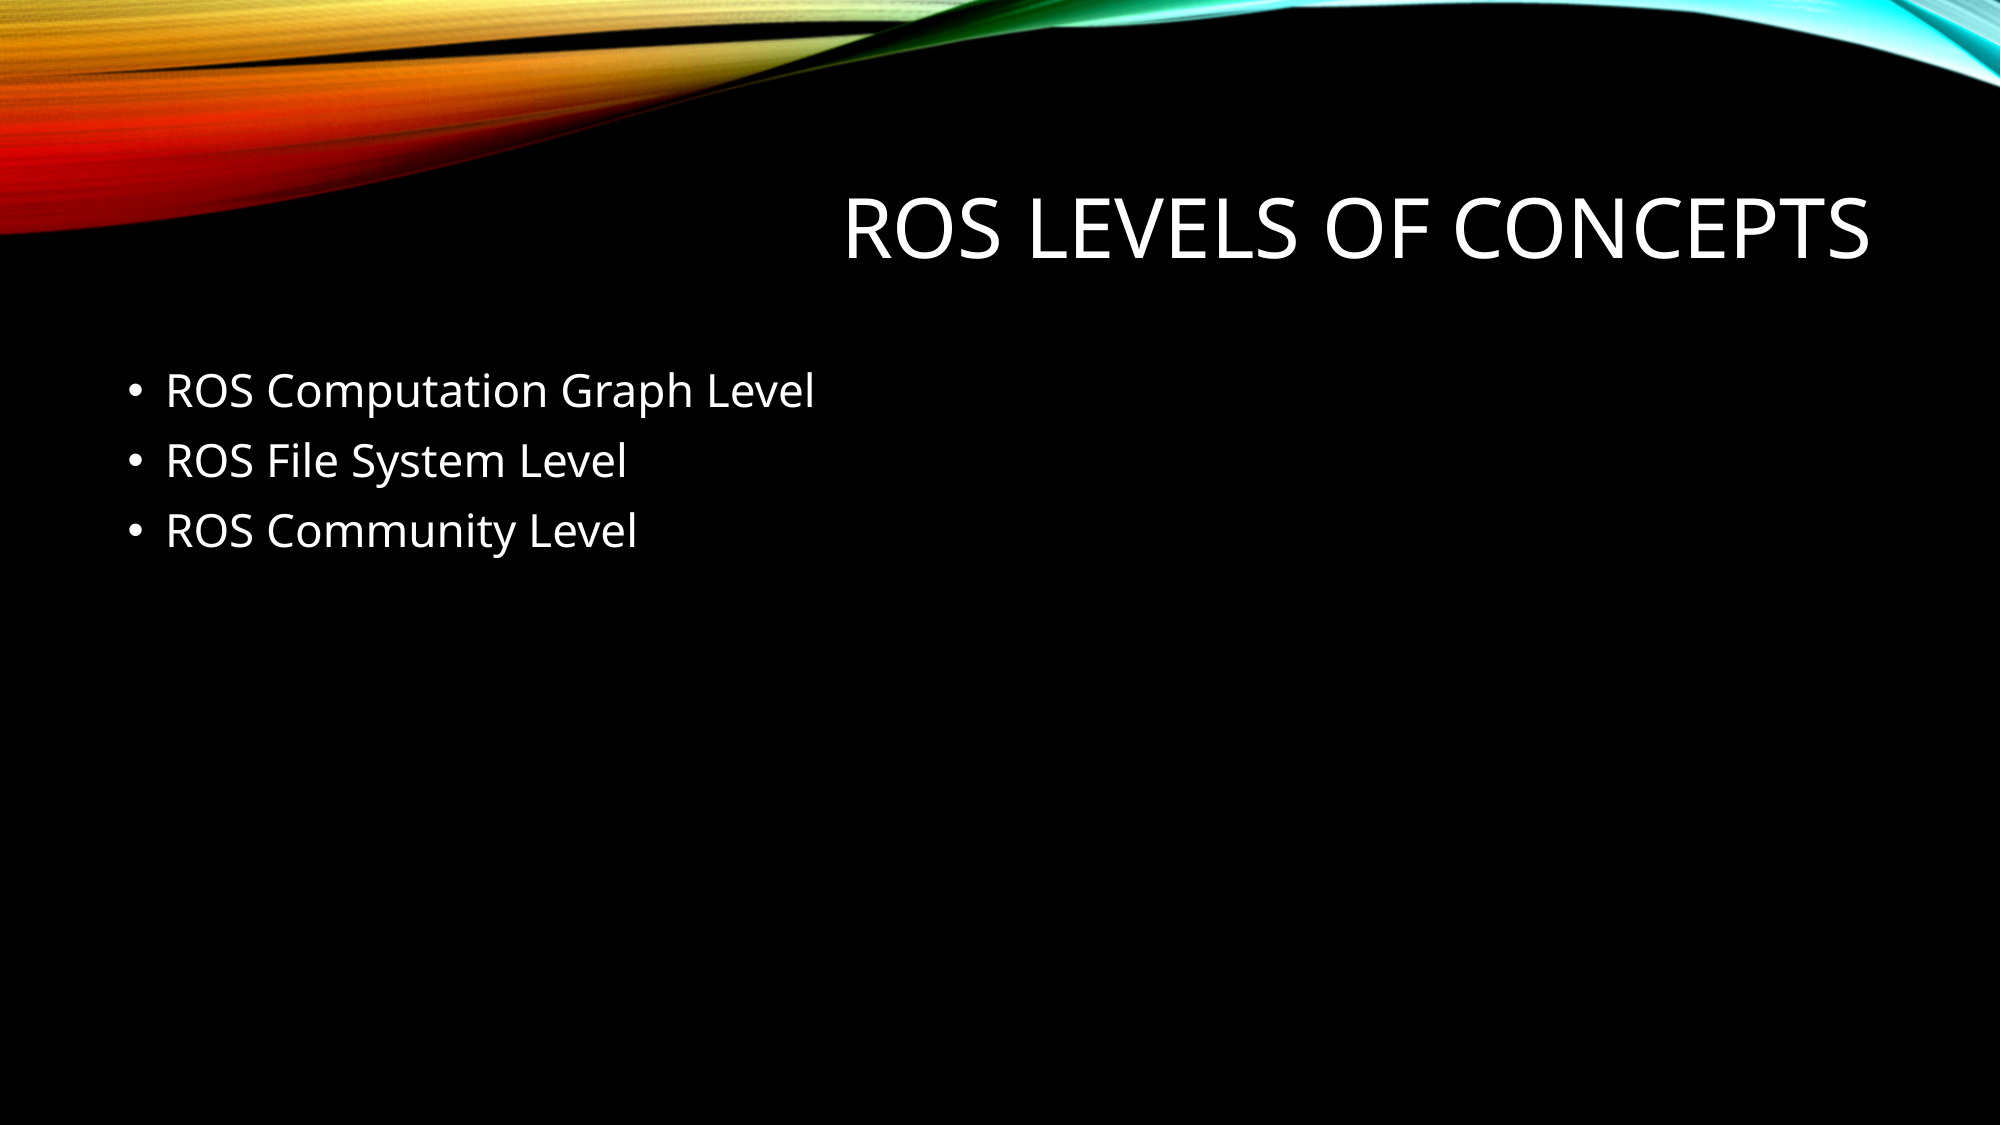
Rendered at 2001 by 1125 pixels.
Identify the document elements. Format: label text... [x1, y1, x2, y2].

picture [0, 0, 2000, 237]
title ROS LEVELS of Concepts [474, 125, 1888, 338]
list ROS Computation Graph Level ROS File System Level ROS Community Level [112, 360, 1888, 1021]
